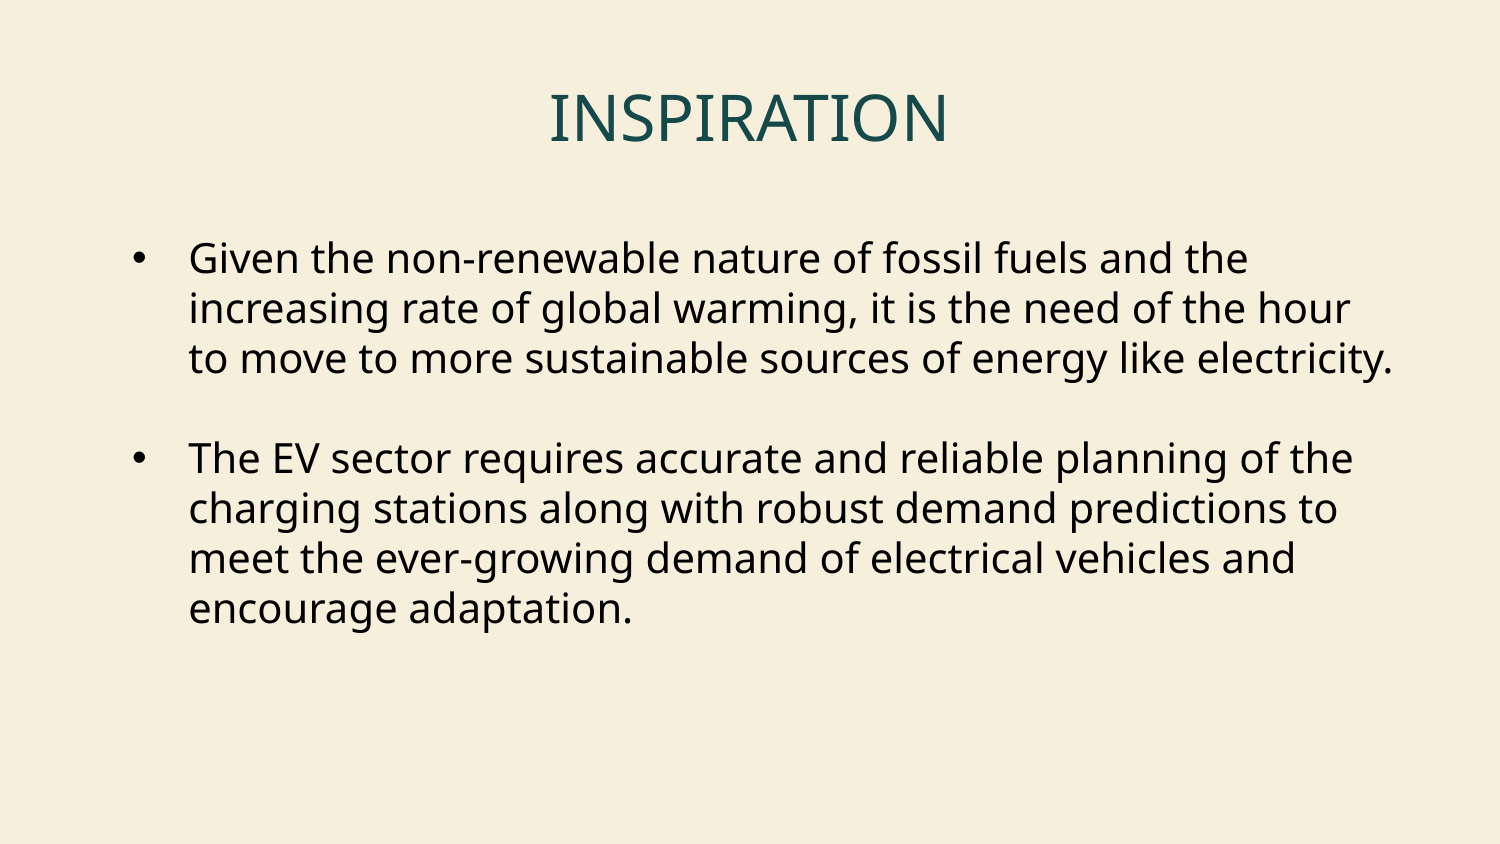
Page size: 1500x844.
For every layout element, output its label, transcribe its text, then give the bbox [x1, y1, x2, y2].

text_box Given the non-renewable nature of fossil fuels and the increasing rate of global warming, it is the need of the hour to move to more sustainable sources of energy like electricity. The EV sector requires accurate and reliable planning of the charging stations along with robust demand predictions to meet the ever-growing demand of electrical vehicles and encourage adaptation. [116, 216, 1417, 646]
title INSPIRATION [116, 77, 1383, 152]
